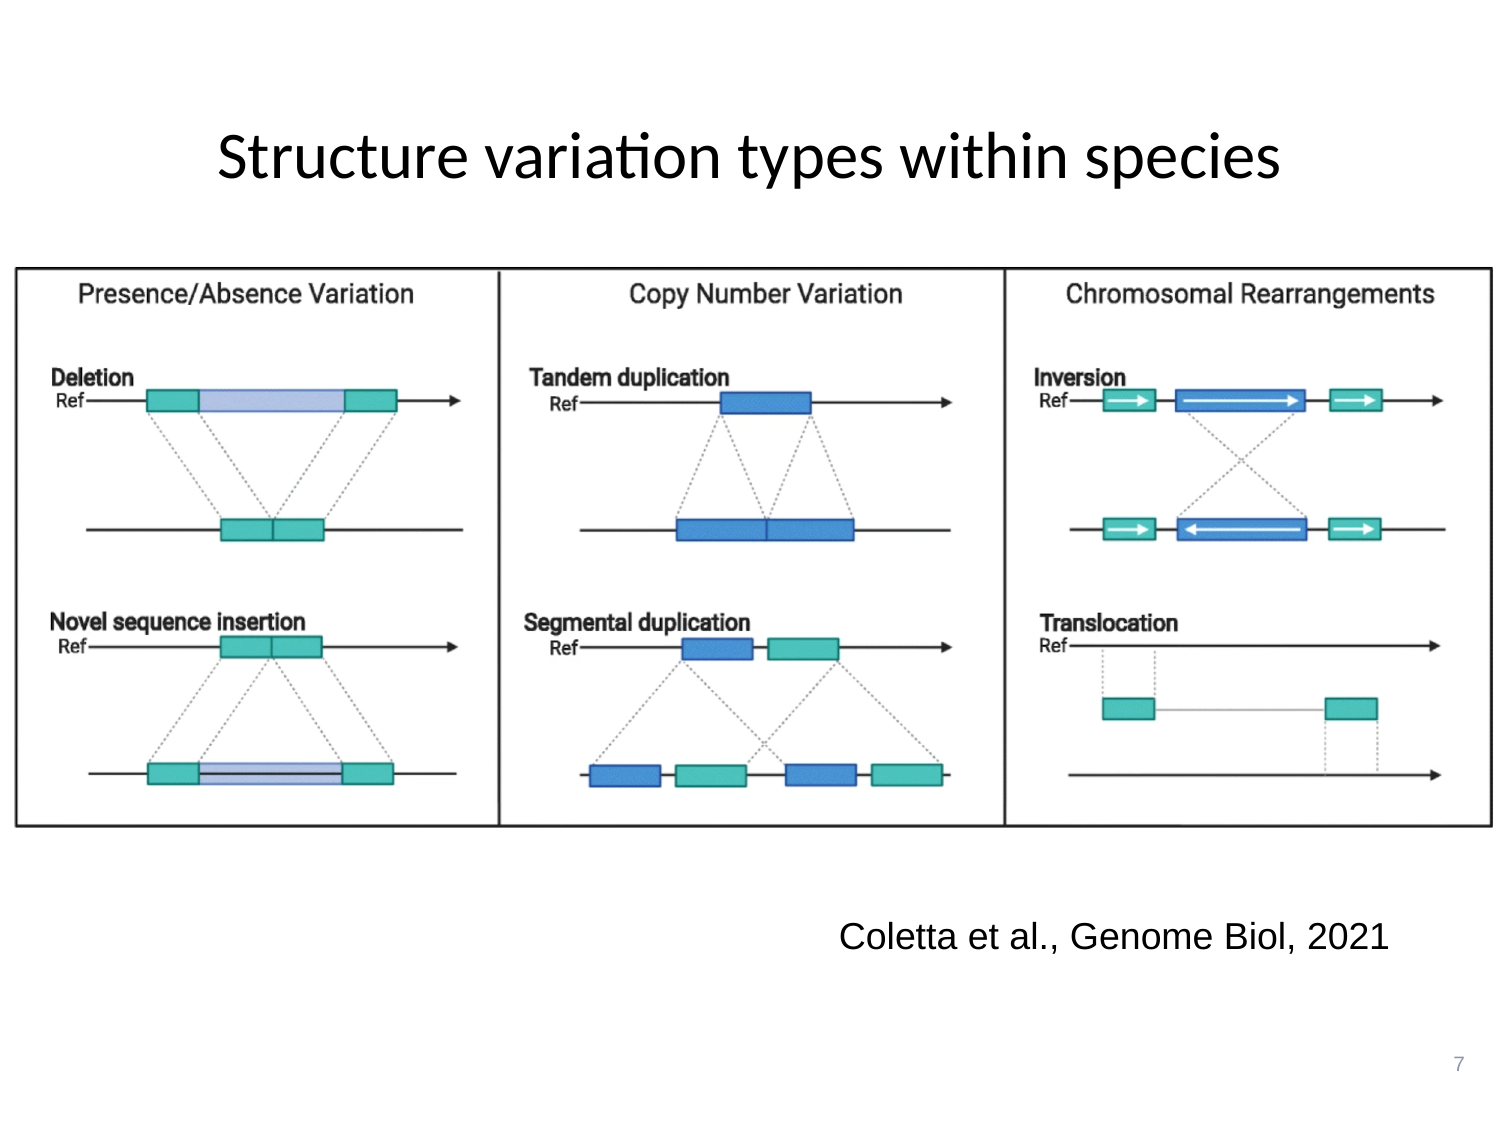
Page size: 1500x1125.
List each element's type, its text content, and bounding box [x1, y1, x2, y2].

slide_number 7 [1389, 1019, 1480, 1106]
text_box Coletta et al., Genome Biol, 2021 [823, 904, 1421, 980]
title Structure variation types within species [51, 97, 1449, 255]
picture [0, 256, 1500, 837]
